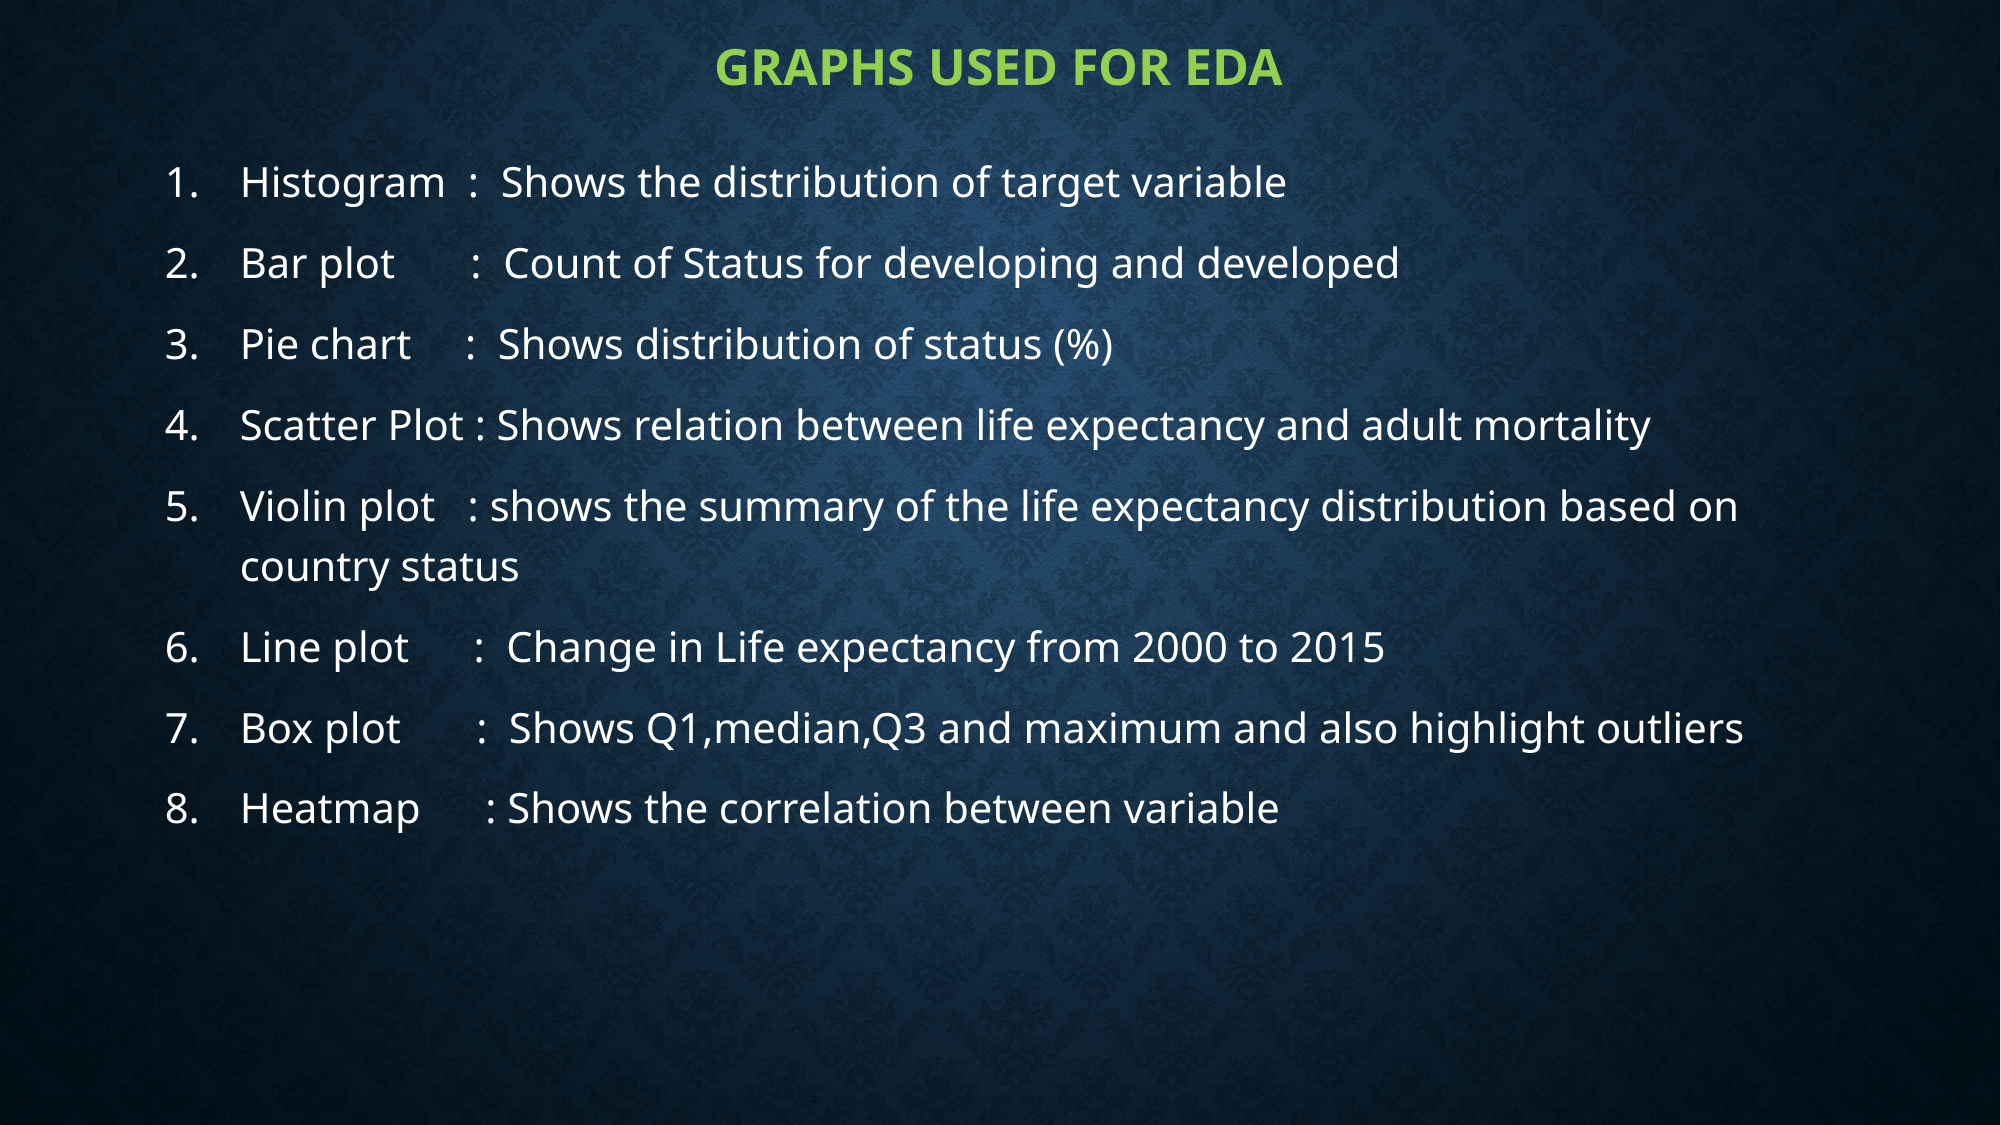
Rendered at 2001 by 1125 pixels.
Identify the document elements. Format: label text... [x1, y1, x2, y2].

list Histogram : Shows the distribution of target variable Bar plot : Count of Status for developing and developed Pie chart : Shows distribution of status (%) Scatter Plot : Shows relation between life expectancy and adult mortality Violin plot : shows the summary of the life expectancy distribution based on country status Line plot : Change in Life expectancy from 2000 to 2015 Box plot : Shows Q1,median,Q3 and maximum and also highlight outliers Heatmap : Shows the correlation between variable [149, 138, 1849, 950]
title Graphs used for eda [149, 0, 1849, 138]
